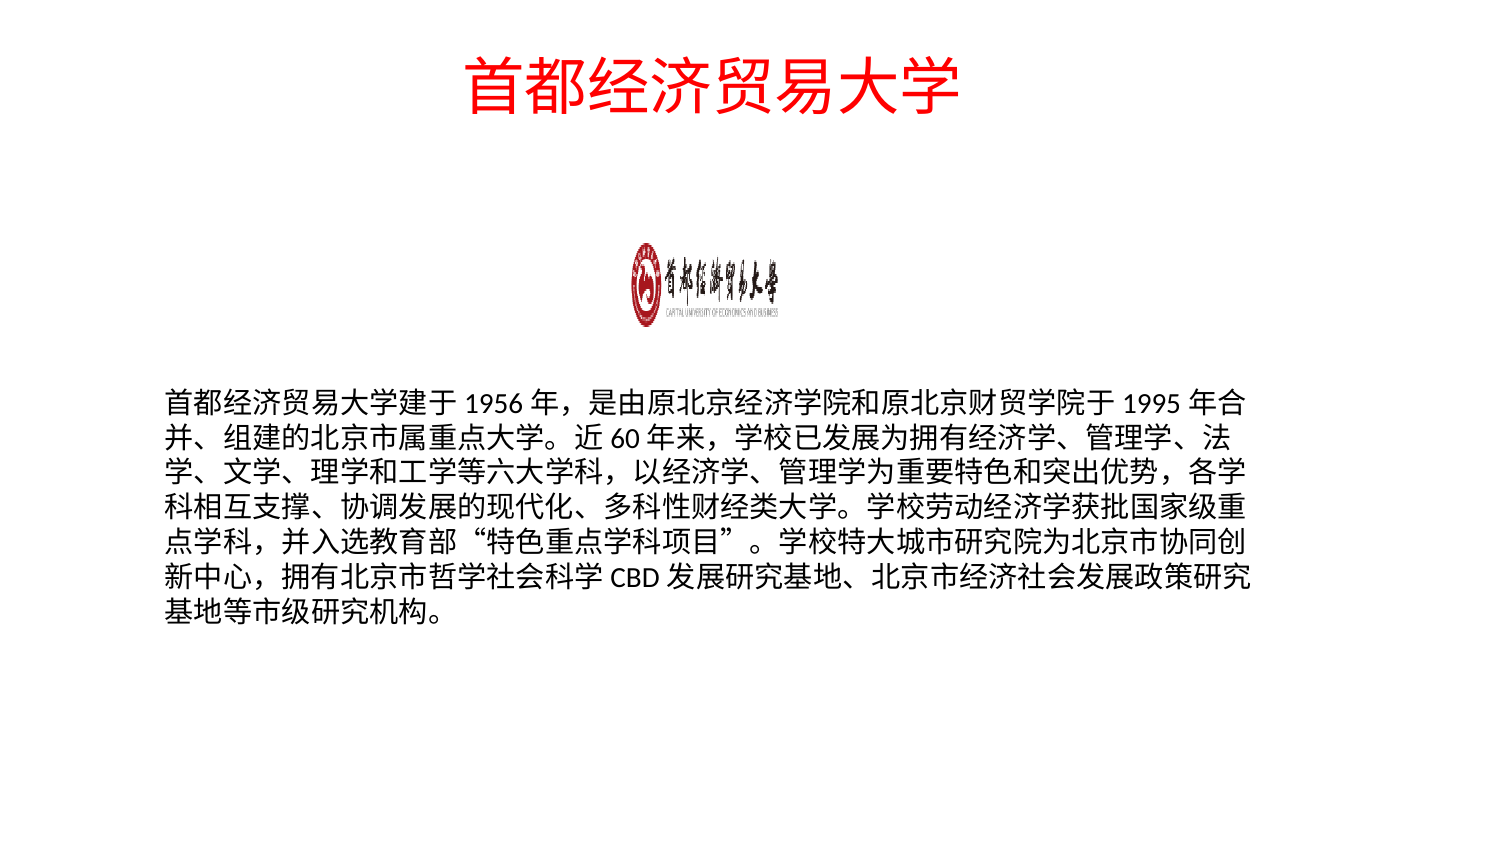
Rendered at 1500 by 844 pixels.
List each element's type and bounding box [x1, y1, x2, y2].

picture [629, 210, 780, 361]
